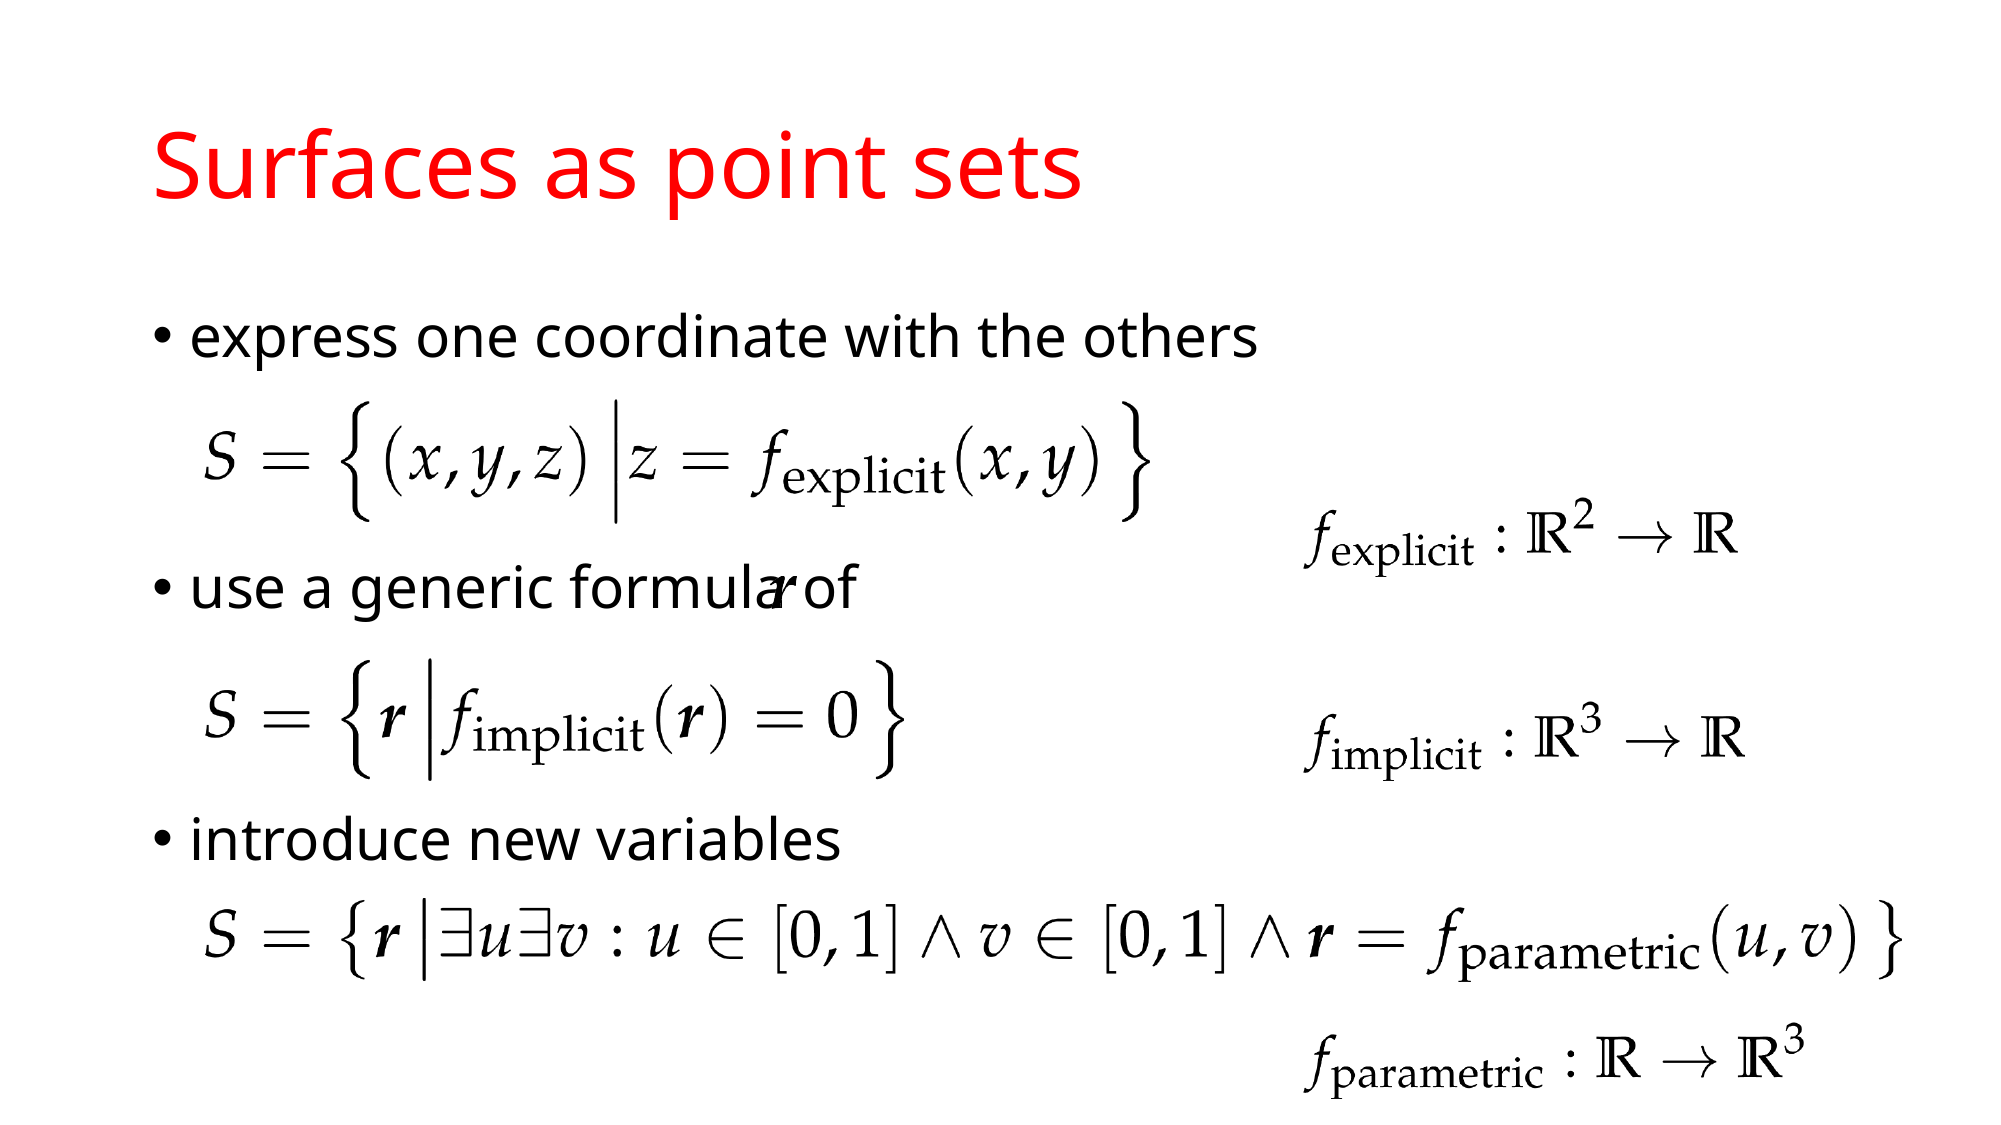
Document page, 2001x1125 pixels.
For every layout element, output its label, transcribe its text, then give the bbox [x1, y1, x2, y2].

picture [1302, 1021, 1804, 1099]
picture [204, 898, 1902, 982]
picture [204, 399, 1150, 524]
picture [1302, 497, 1738, 577]
picture [1302, 701, 1745, 781]
picture [204, 658, 904, 781]
list express one coordinate with the others use a generic formula of introduce new variables [137, 299, 1863, 1014]
picture [769, 576, 797, 609]
title Surfaces as point sets [137, 59, 1863, 278]
